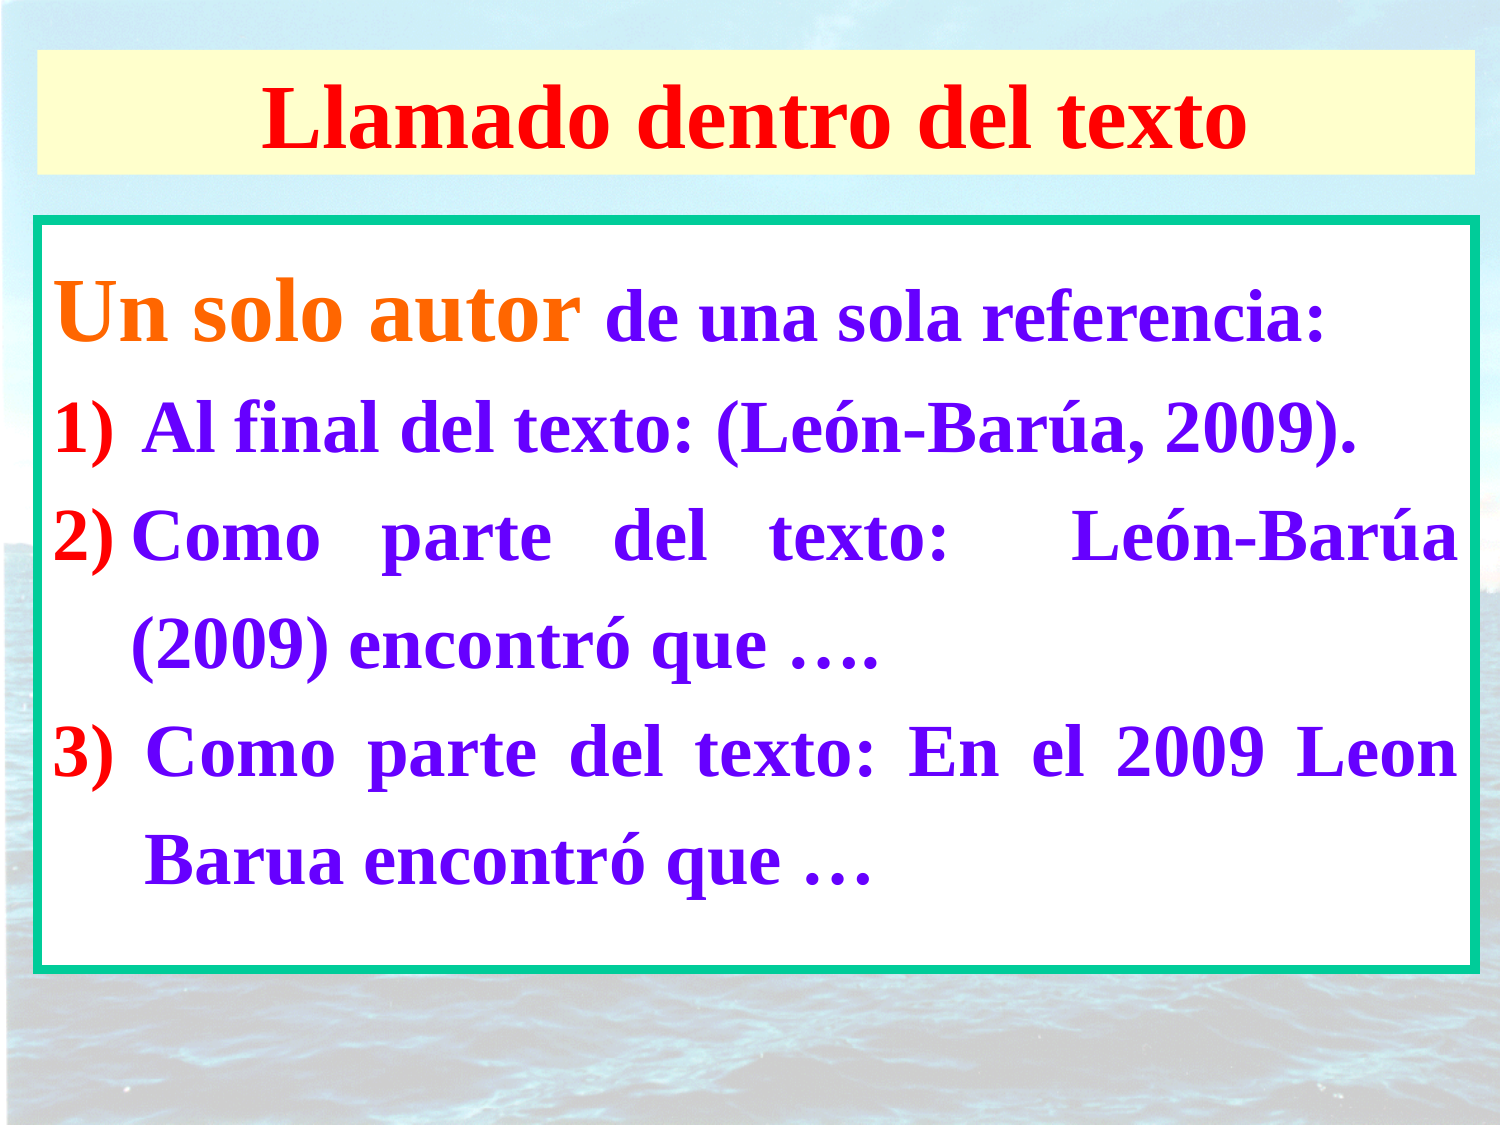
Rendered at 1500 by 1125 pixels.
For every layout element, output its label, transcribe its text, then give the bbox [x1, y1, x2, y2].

picture [0, 0, 1500, 1125]
text_box Llamado dentro del texto [37, 49, 1475, 175]
text_box Un solo autor de una sola referencia: Al final del texto: (León-Barúa, 2009). Como parte del texto: León-Barúa (2009) encontró que …. Como parte del texto: En el 2009 Leon Barua encontró que … [37, 219, 1475, 970]
